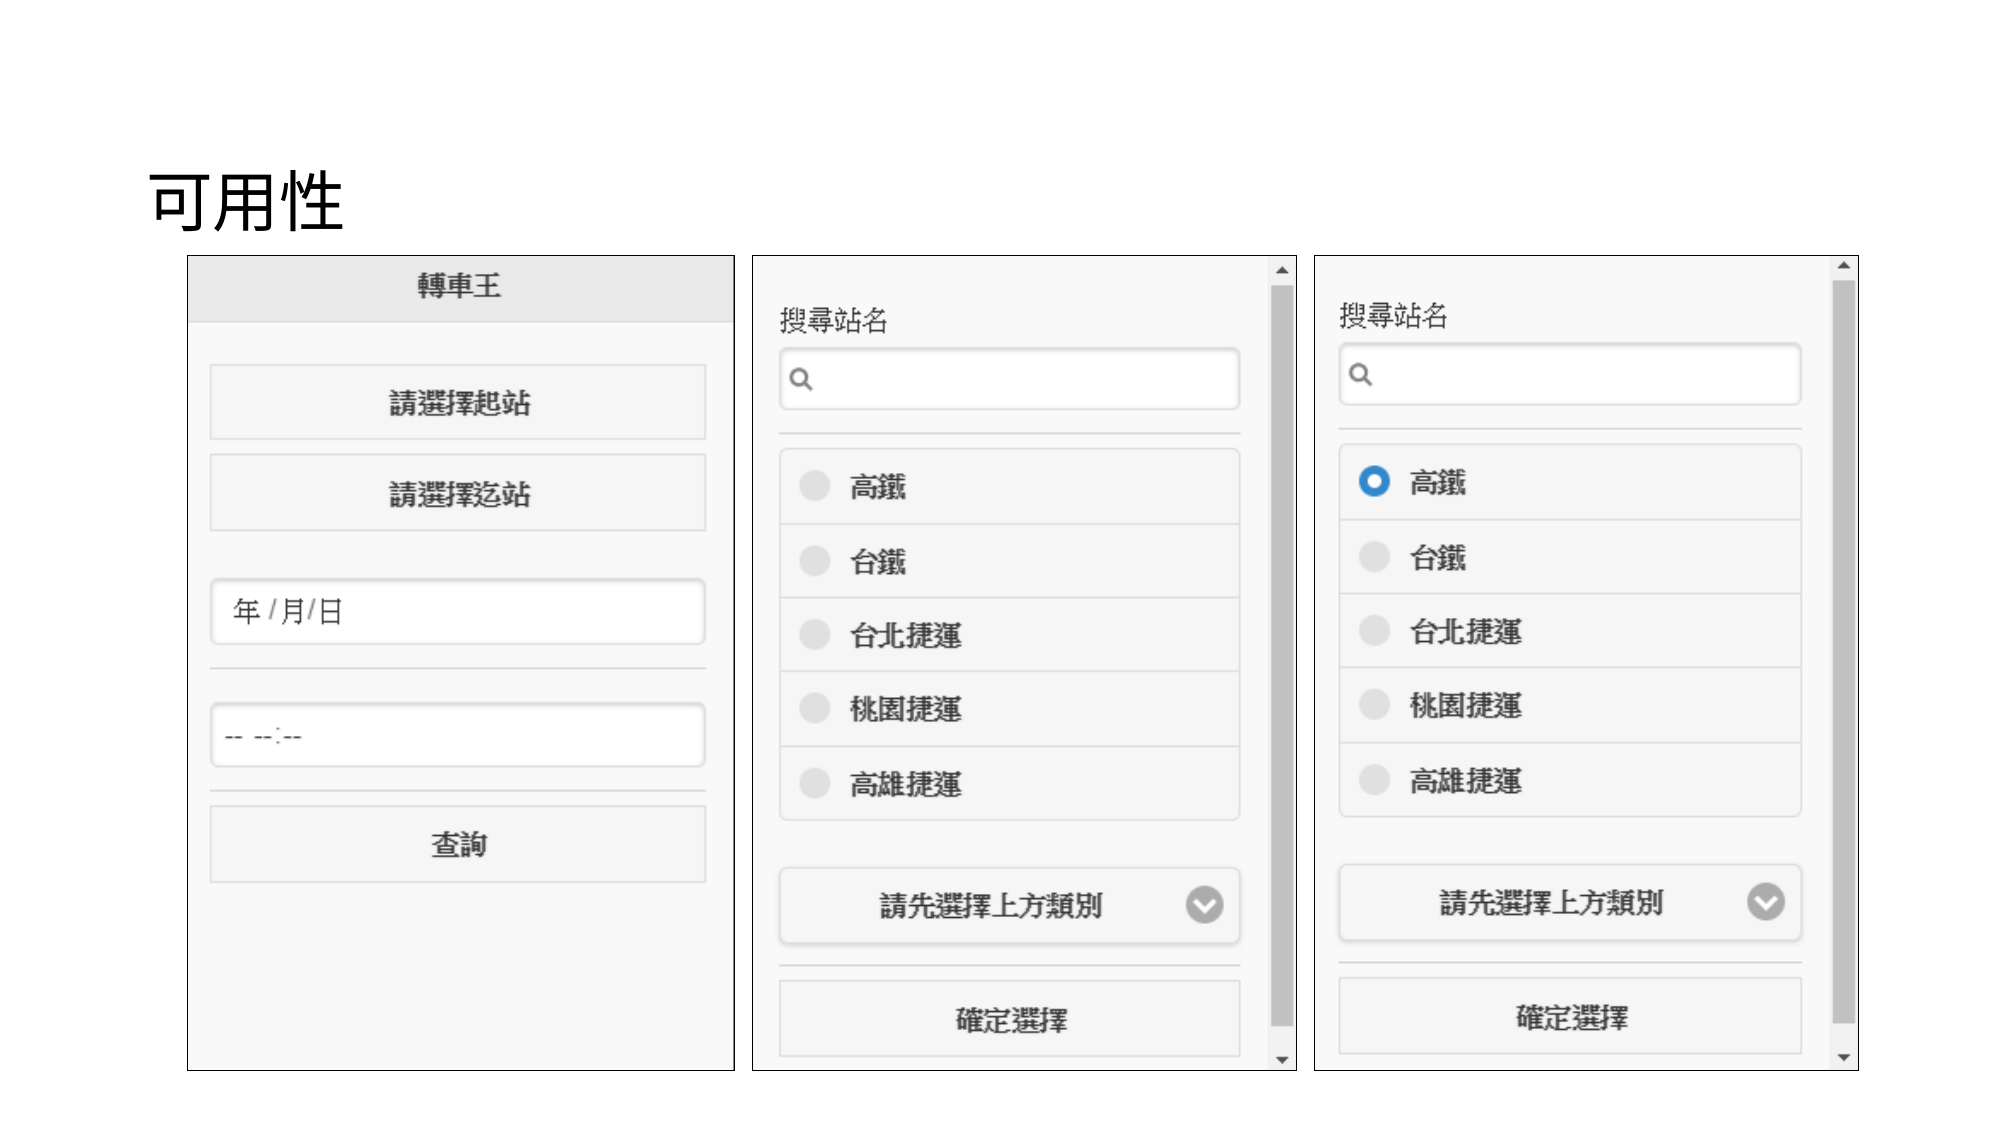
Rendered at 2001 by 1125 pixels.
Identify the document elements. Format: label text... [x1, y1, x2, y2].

picture [1314, 255, 1859, 1071]
picture [752, 255, 1297, 1071]
text_box 可用性 [131, 128, 605, 247]
picture [187, 255, 735, 1071]
